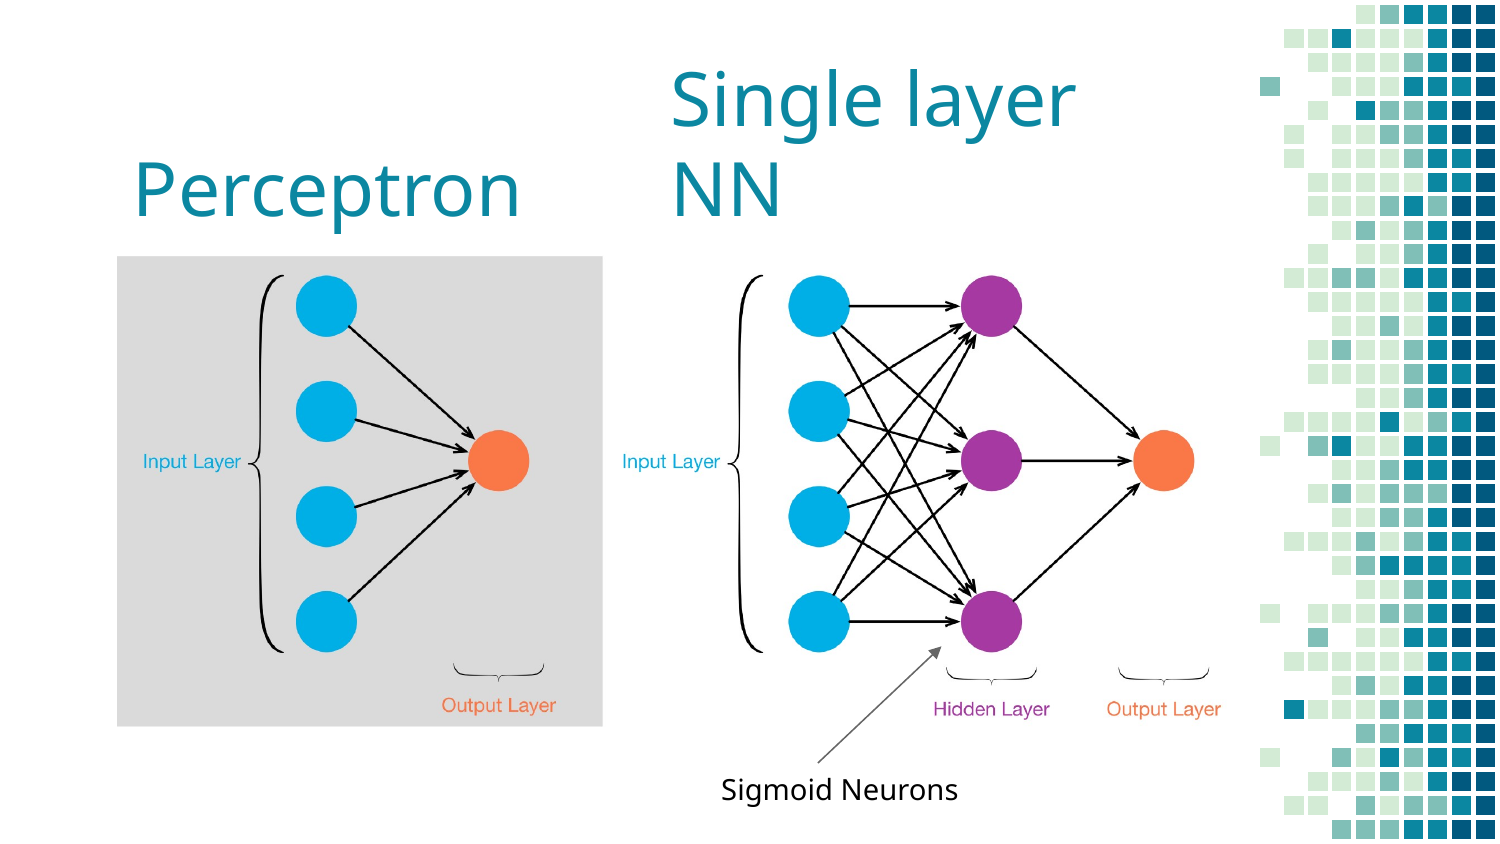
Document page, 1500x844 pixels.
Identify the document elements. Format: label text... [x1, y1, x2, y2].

title Perceptron [117, 106, 593, 247]
text_box Sigmoid Neurons [706, 756, 996, 811]
title Single layer NN [655, 106, 1131, 247]
picture [117, 255, 1228, 728]
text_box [817, 646, 942, 764]
